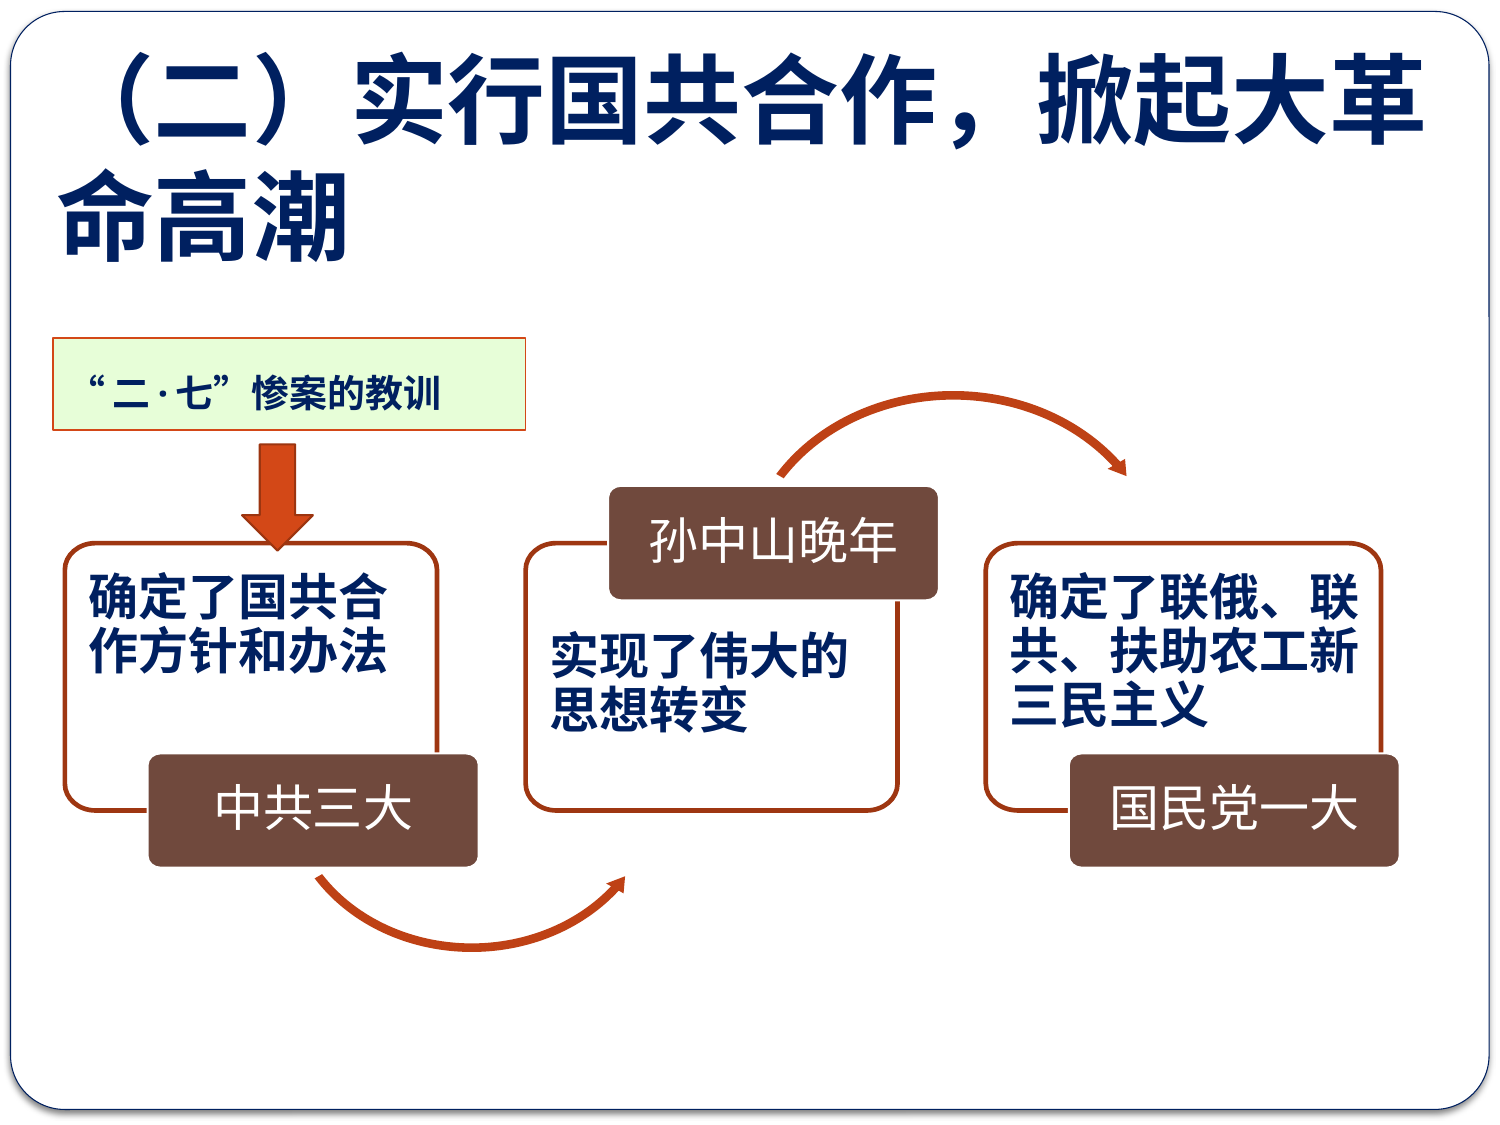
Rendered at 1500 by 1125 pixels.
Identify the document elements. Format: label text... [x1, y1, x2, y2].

title “二·七”惨案的教训 [53, 338, 526, 431]
text_box （二）实行国共合作，掀起大革命高潮 [41, 30, 1451, 256]
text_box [64, 385, 1400, 958]
